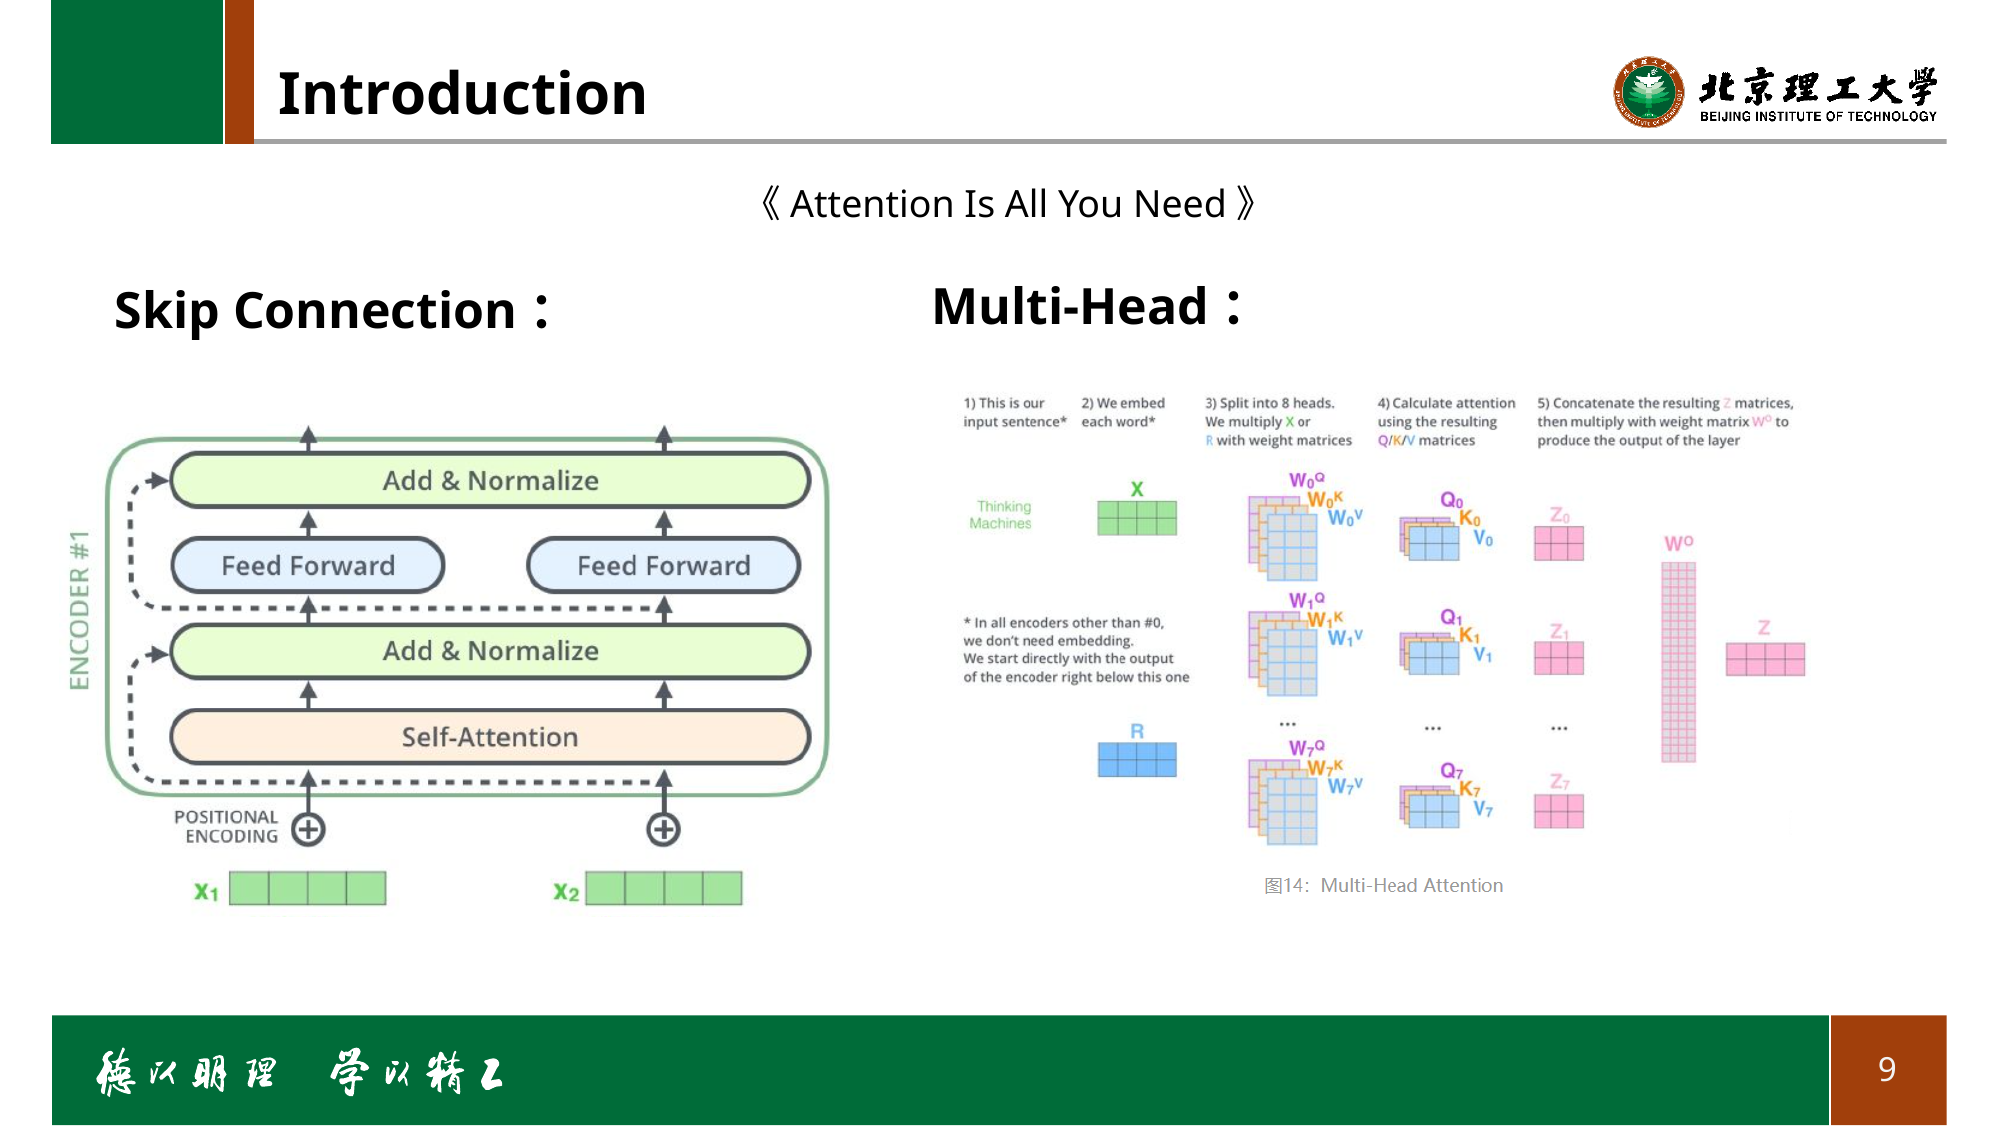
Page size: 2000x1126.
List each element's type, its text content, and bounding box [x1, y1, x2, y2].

text_box Multi-Head： [916, 267, 1286, 342]
picture [1682, 56, 1937, 128]
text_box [940, 386, 1841, 917]
text_box Skip Connection： [99, 270, 595, 346]
text_box 《Attention Is All You Need》 [125, 172, 1892, 233]
title Introduction [263, 56, 1682, 136]
picture [19, 397, 923, 917]
